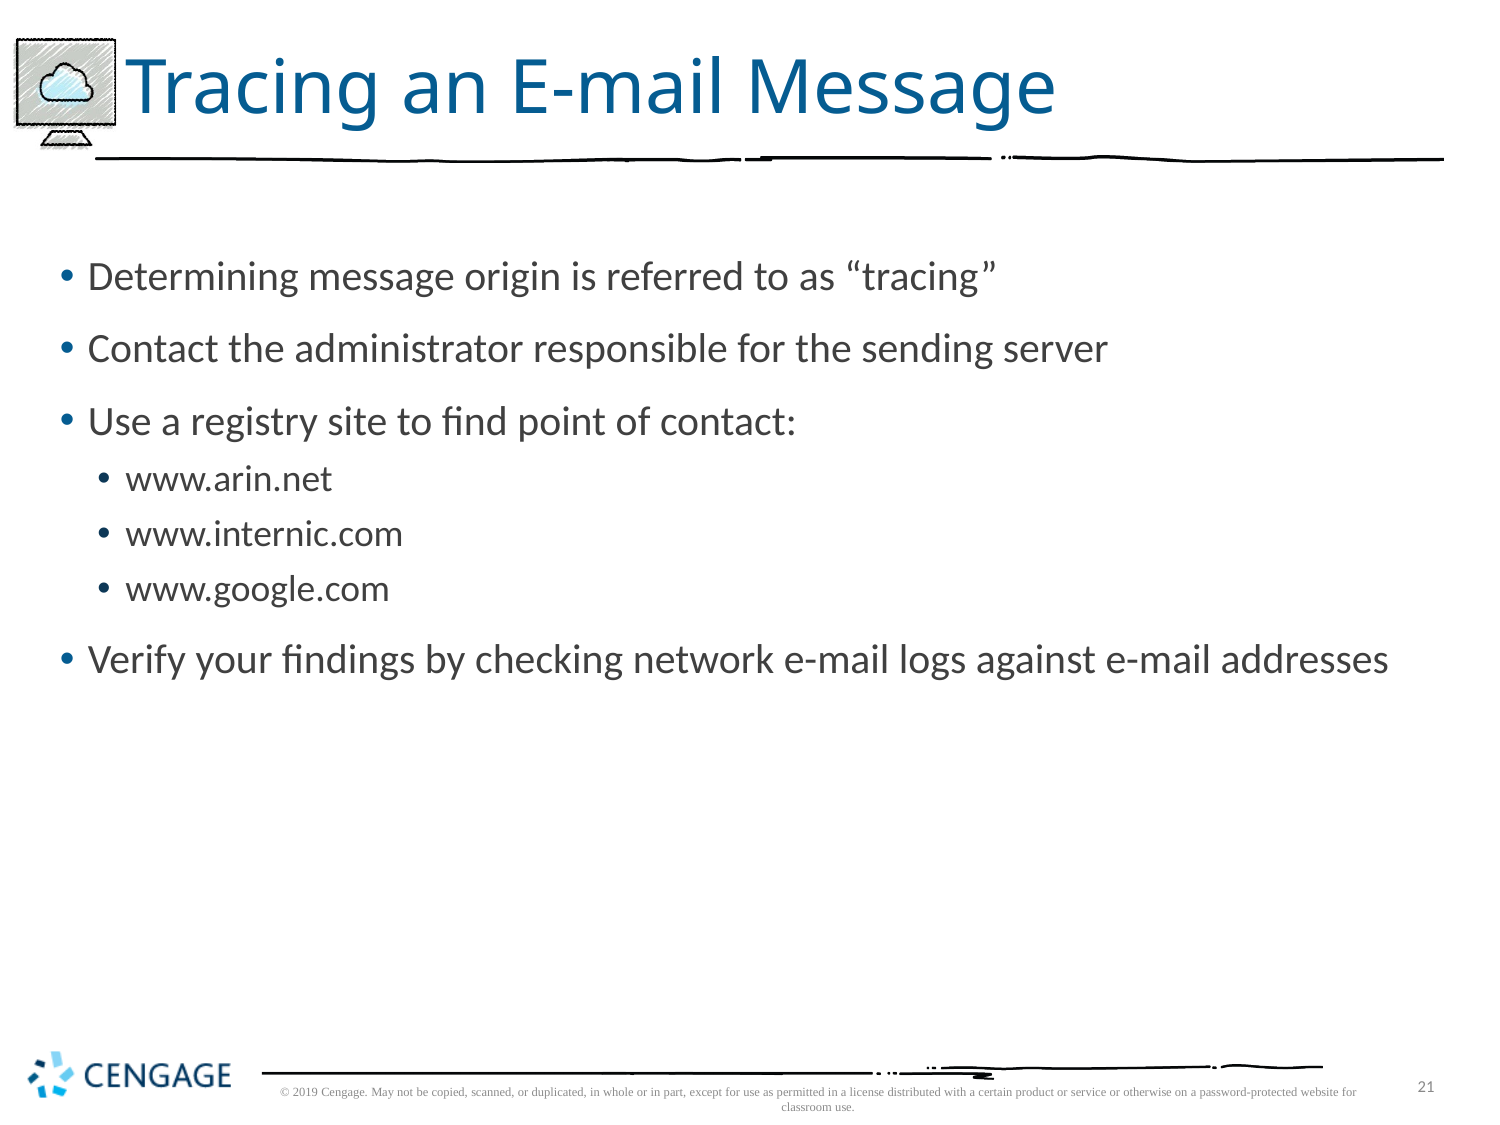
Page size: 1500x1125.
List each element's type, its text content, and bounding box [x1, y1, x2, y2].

picture [12, 36, 117, 151]
title Tracing an E-mail Message [125, 66, 1442, 116]
footer © 2019 Cengage. May not be copied, scanned, or duplicated, in whole or in part, except for use as permitted in a license distributed with a certain product or service or otherwise on a password-protected website for classroom use. [261, 1079, 1375, 1120]
list Determining message origin is referred to as “tracing” Contact the administrator responsible for the sending server Use a registry site to find point of contact: www.arin.net www.internic.com www.google.com Verify your findings by checking network e-mail logs against e-mail addresses [59, 252, 1441, 490]
picture [95, 155, 1444, 163]
picture [7, 1037, 244, 1111]
picture [261, 1064, 1323, 1079]
